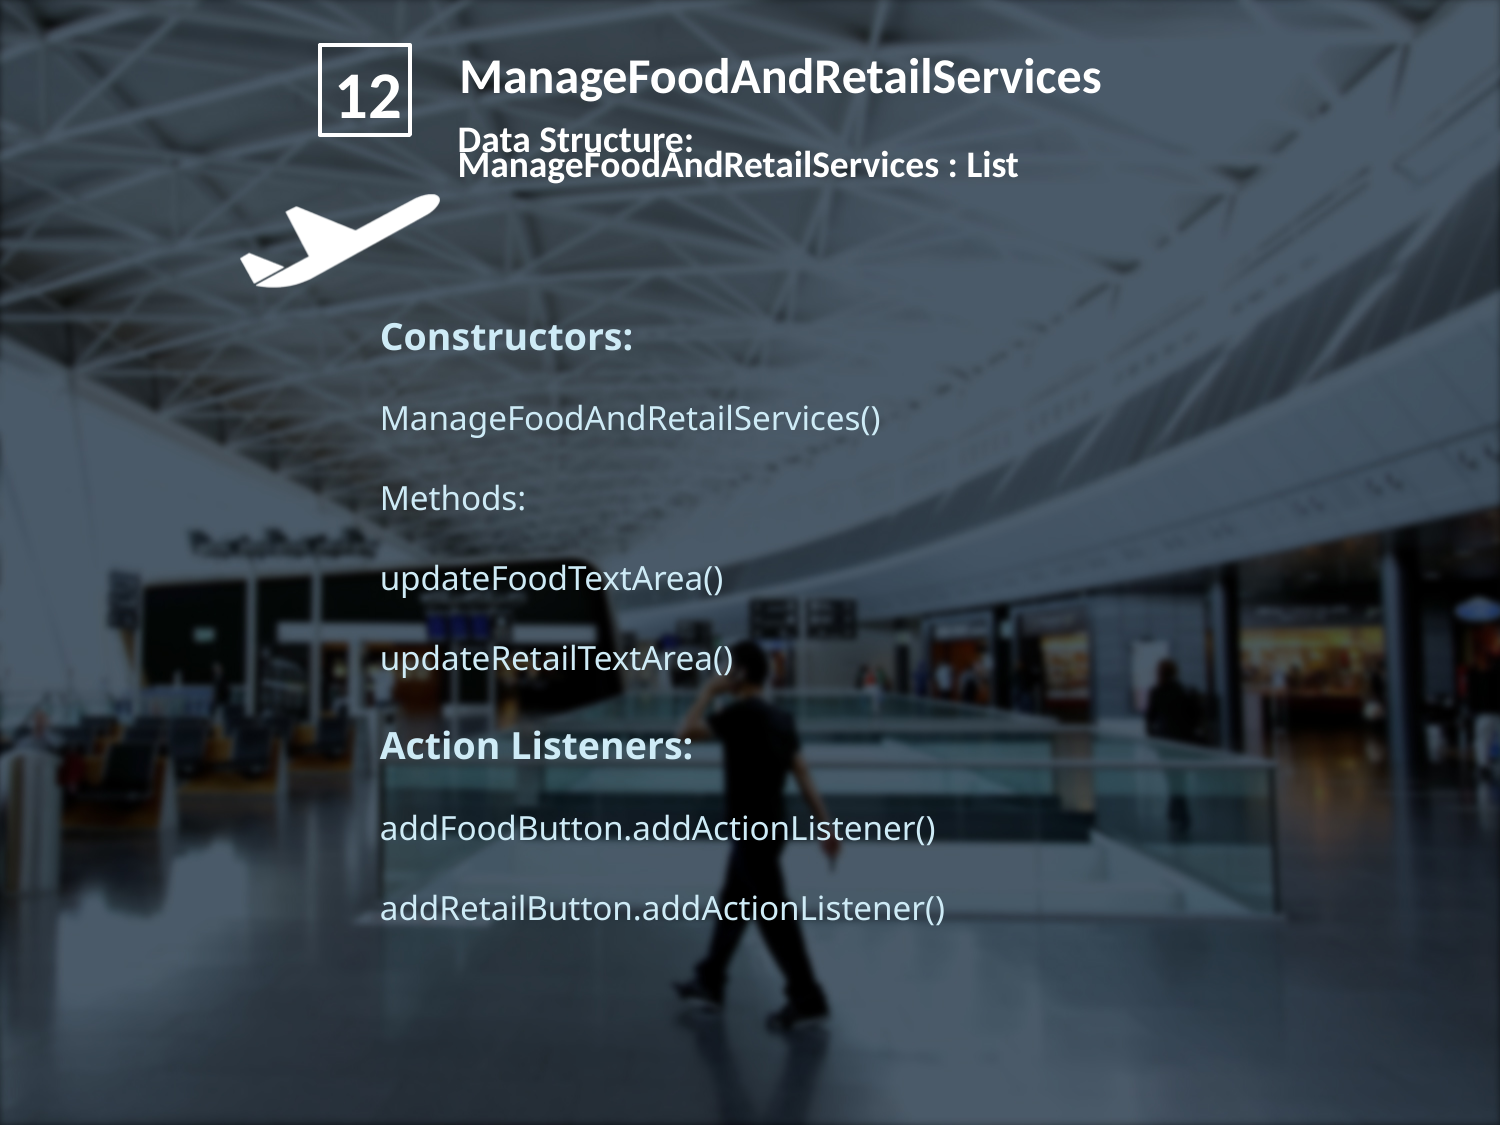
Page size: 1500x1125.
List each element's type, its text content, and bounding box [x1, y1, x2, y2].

text_box Constructors: ManageFoodAndRetailServices() Methods: updateFoodTextArea() updateRetailTextArea() Action Listeners: addFoodButton.addActionListener() addRetailButton.addActionListener() [364, 260, 1500, 935]
picture [0, 0, 1500, 1125]
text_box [206, 36, 1318, 334]
